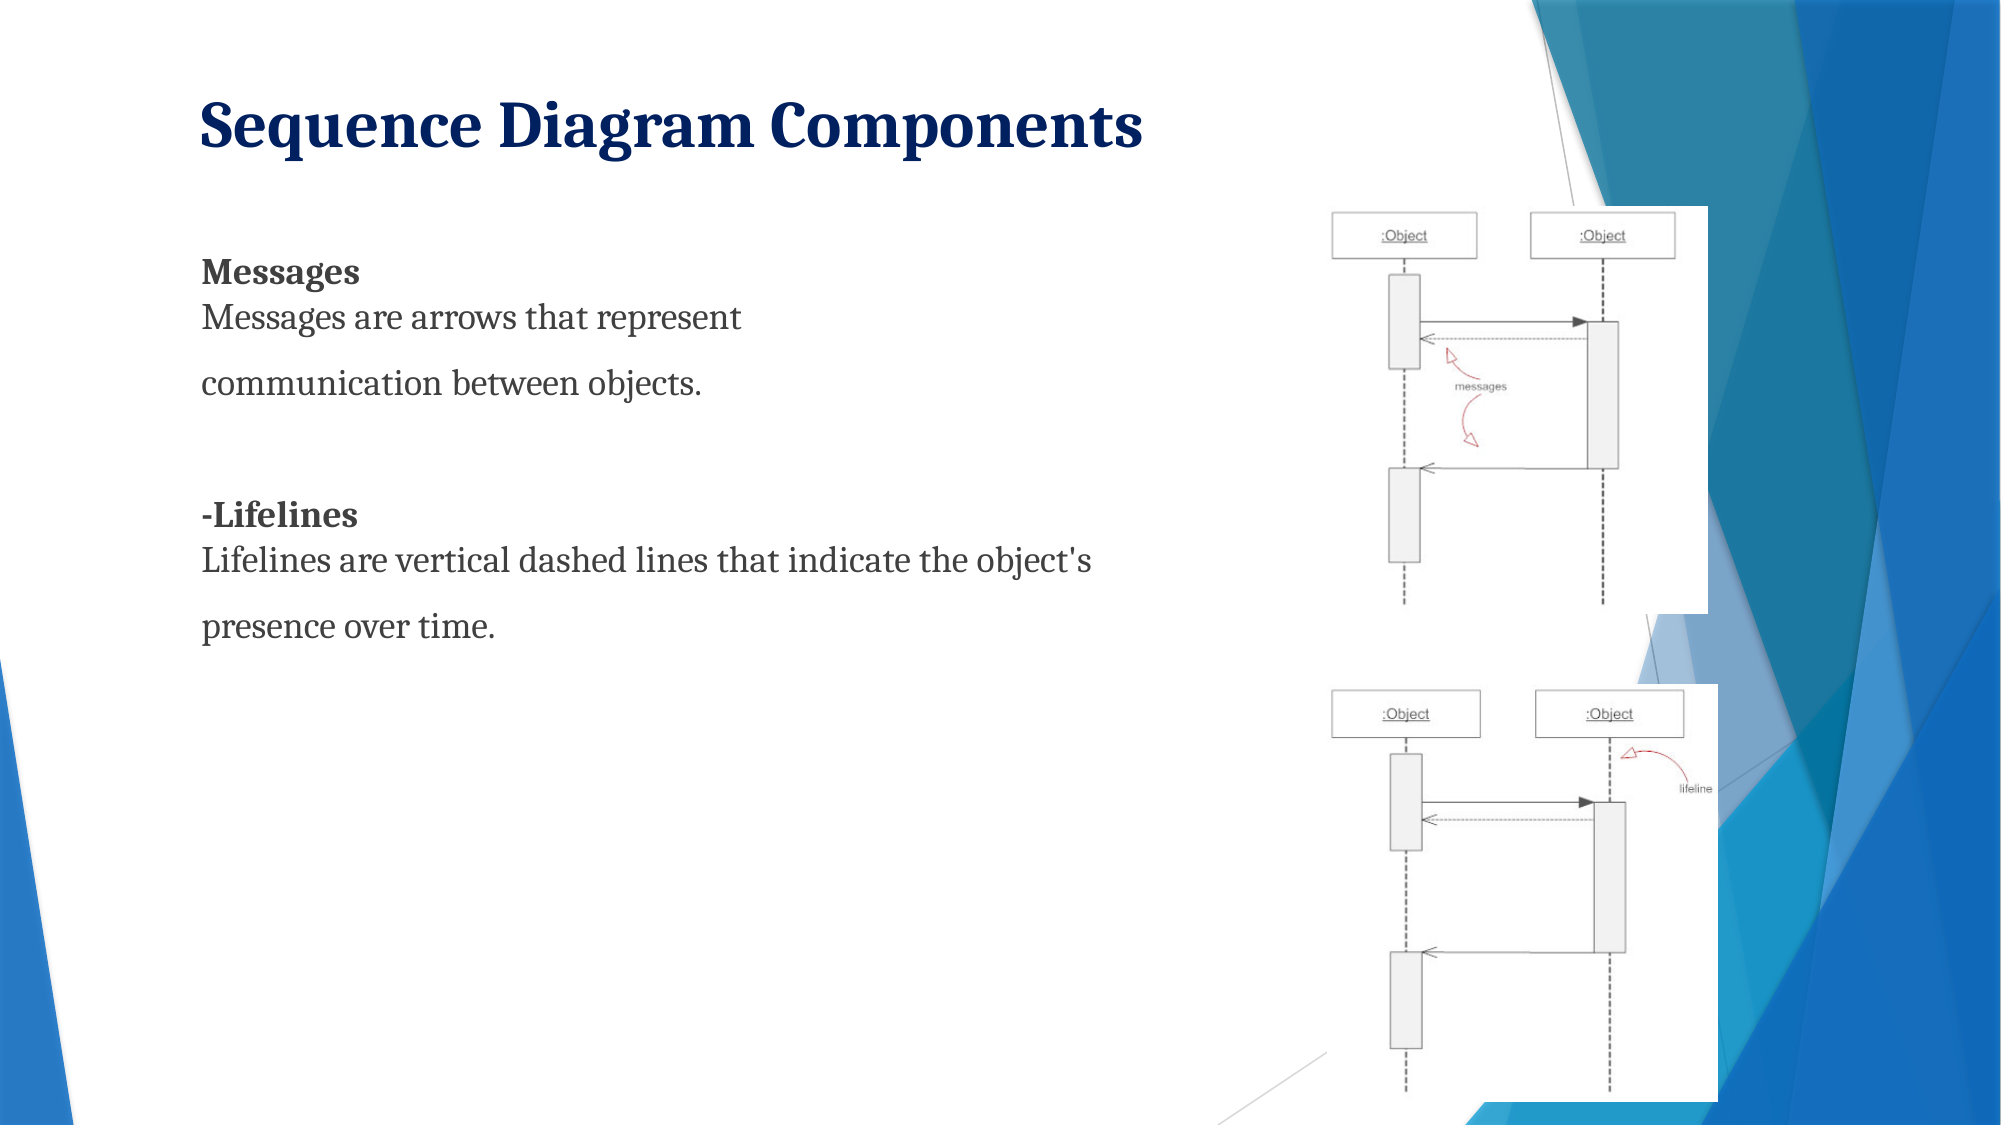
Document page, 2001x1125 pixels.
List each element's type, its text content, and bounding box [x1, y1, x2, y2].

picture [1327, 205, 1709, 614]
list Sequence Diagram Components Messages Messages are arrows that represent communication between objects. -Lifelines Lifelines are vertical dashed lines that indicate the object's presence over time. [186, 27, 2000, 1108]
picture [1327, 684, 1719, 1103]
